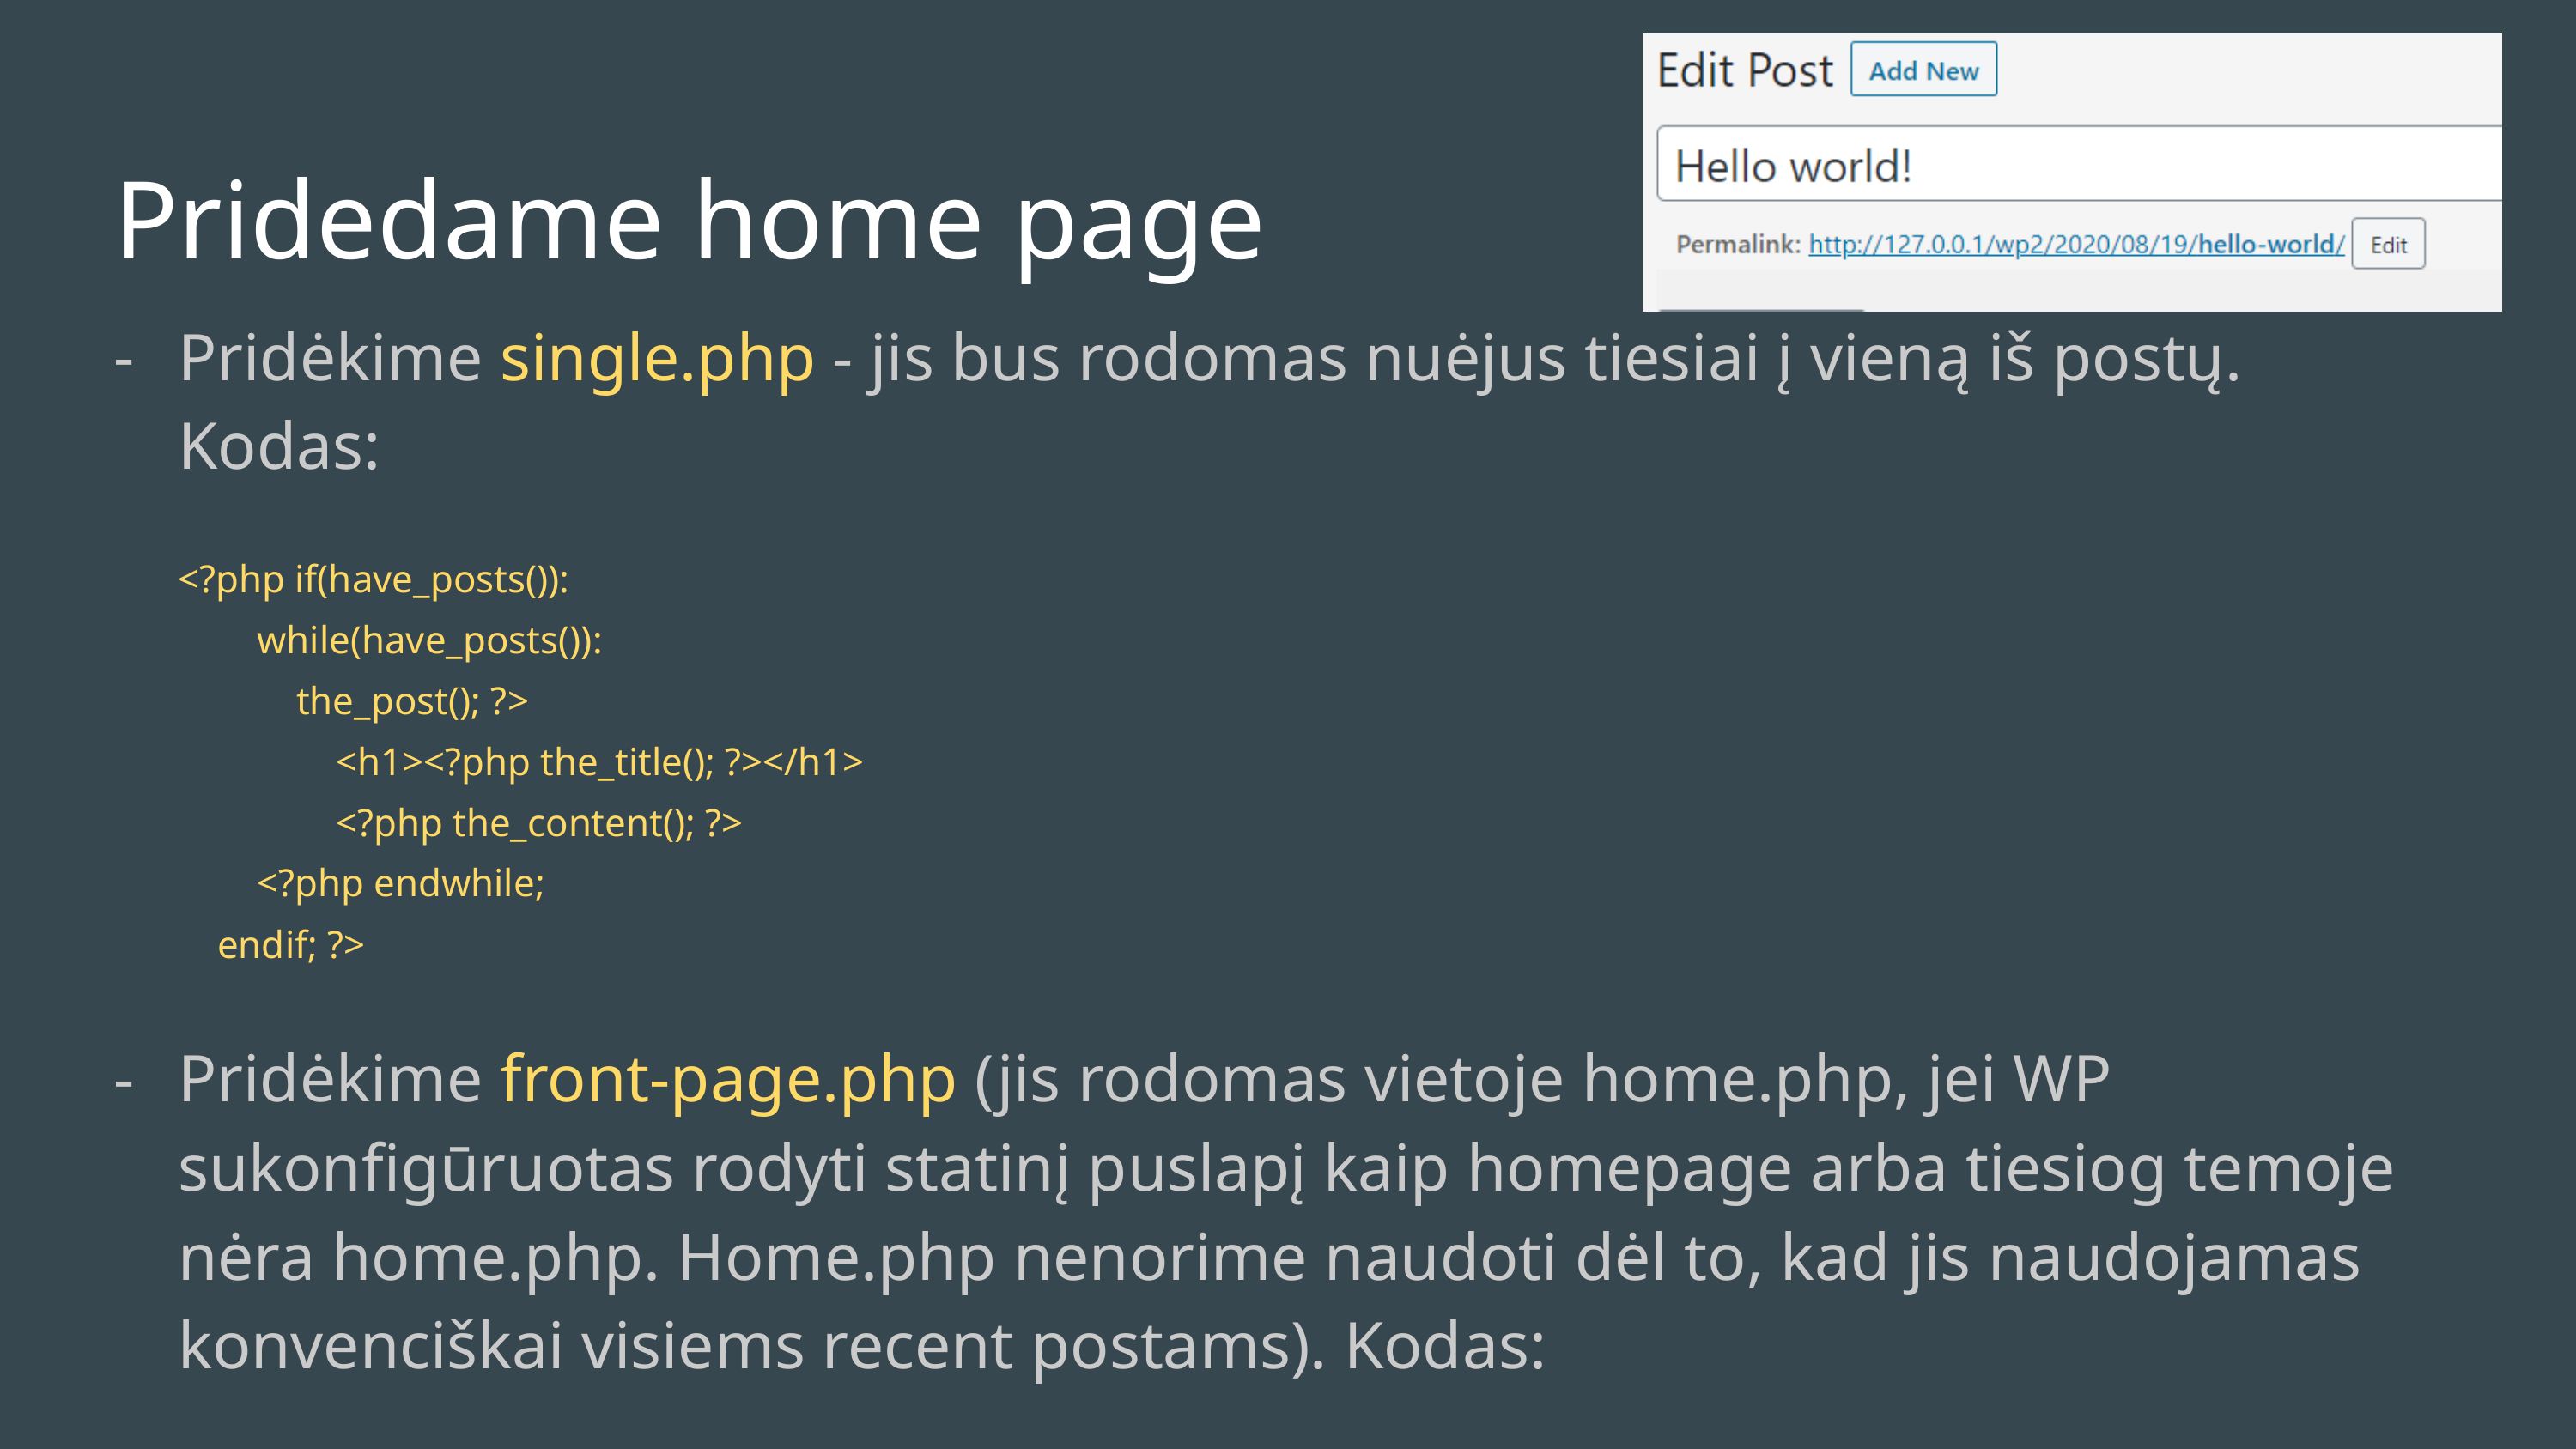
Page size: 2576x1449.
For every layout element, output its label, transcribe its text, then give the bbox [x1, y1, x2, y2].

picture [1643, 33, 2502, 312]
list Pridėkime single.php - jis bus rodomas nuėjus tiesiai į vieną iš postų. Kodas: <?php if(have_posts()): while(have_posts()): the_post(); ?> <h1><?php the_title(); ?></h1> <?php the_content(); ?> <?php endwhile; endif; ?> Pridėkime front-page.php (jis rodomas vietoje home.php, jei WP sukonfigūruotas rodyti statinį puslapį kaip homepage arba tiesiog temoje nėra home.php. Home.php nenorime naudoti dėl to, kad jis naudojamas konvenciškai visiems recent postams). Kodas: <h1>Front page</h1> [88, 279, 2488, 1287]
title Pridedame home page [88, 124, 1638, 279]
